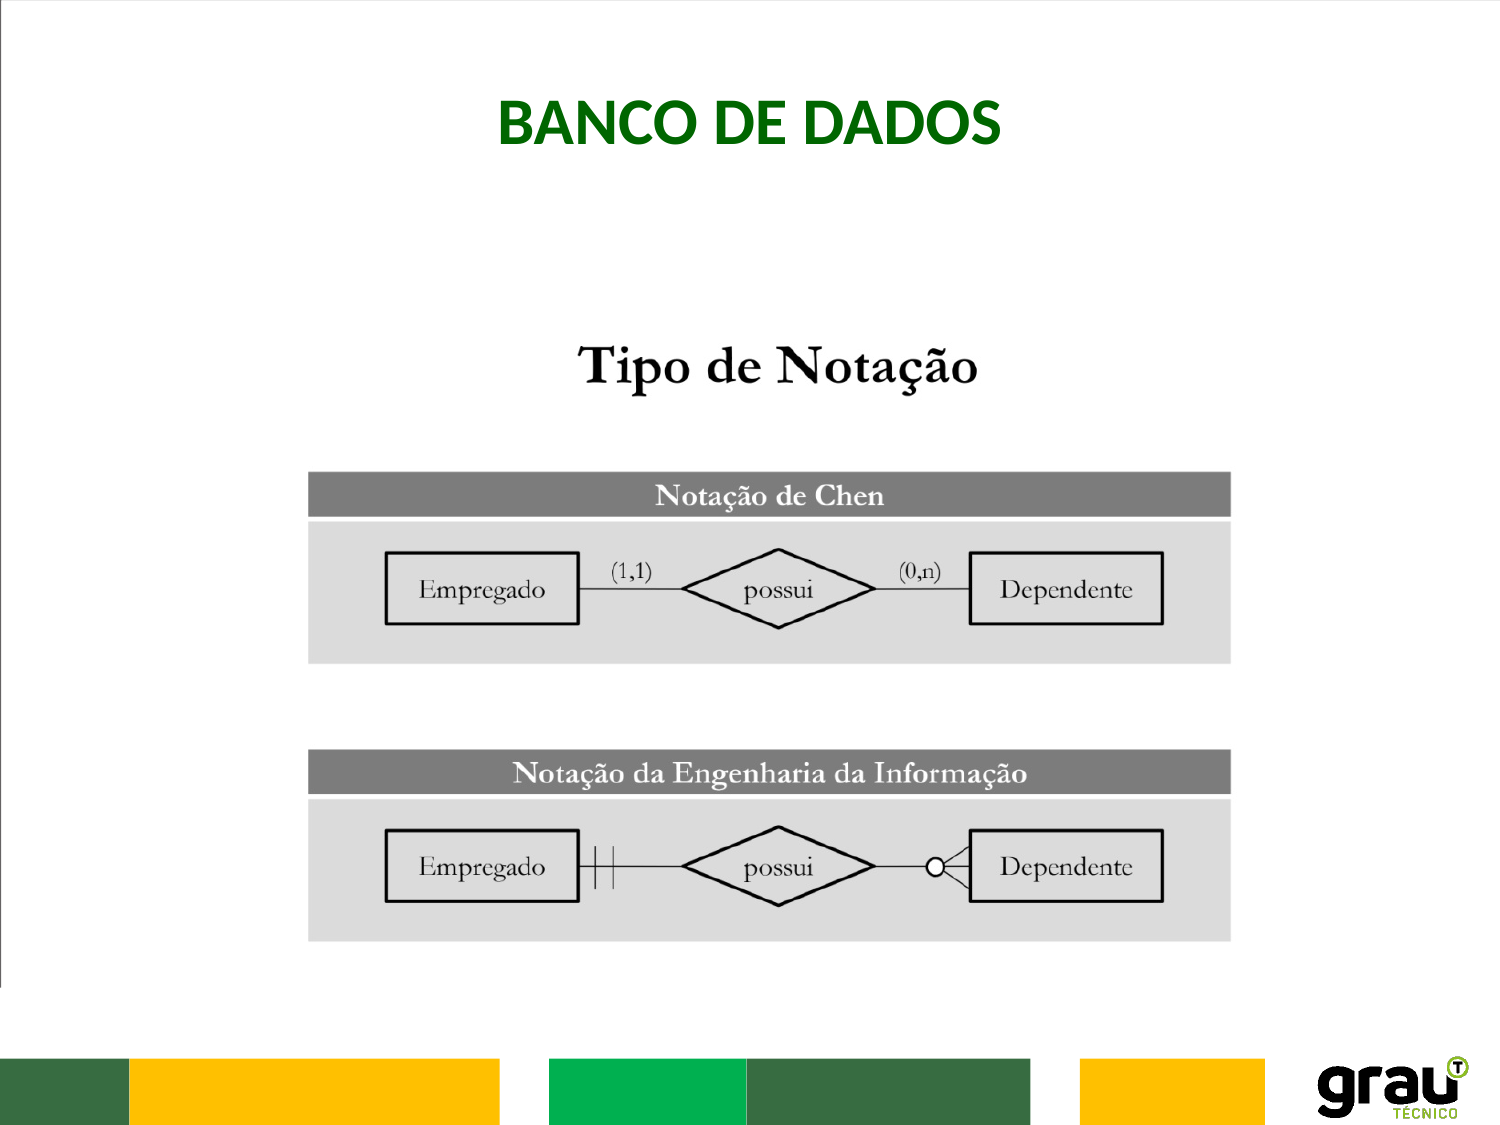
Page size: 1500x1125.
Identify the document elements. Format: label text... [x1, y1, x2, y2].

text_box BANCO DE DADOS [112, 7, 1388, 249]
picture [1316, 1055, 1470, 1121]
picture [0, 0, 1500, 1006]
